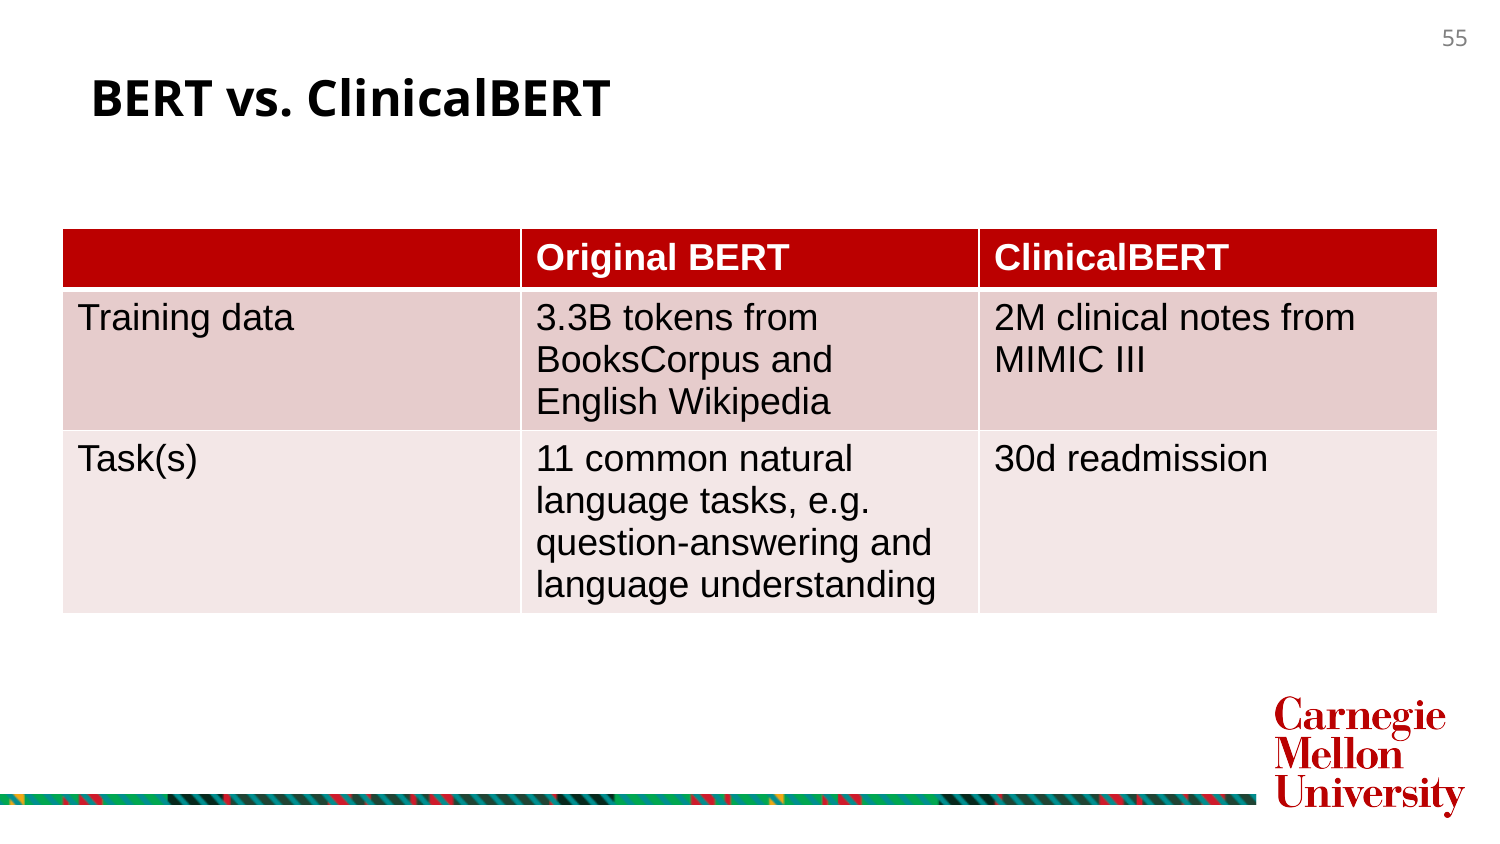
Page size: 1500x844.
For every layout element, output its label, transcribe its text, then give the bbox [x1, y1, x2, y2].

table_header ClinicalBERT [980, 229, 1437, 287]
picture [1275, 696, 1465, 818]
table_cell 30d readmission [980, 431, 1437, 613]
table_cell 11 common natural language tasks, e.g. question-answering and language understanding [522, 431, 978, 613]
table_cell 2M clinical notes from MIMIC III [980, 292, 1437, 430]
title BERT vs. ClinicalBERT [75, 59, 1425, 160]
table_header [63, 229, 520, 287]
picture [0, 794, 1257, 805]
table_header Original BERT [522, 229, 978, 287]
table_cell Task(s) [63, 431, 520, 613]
table_cell 3.3B tokens from BooksCorpus and English Wikipedia [522, 292, 978, 430]
table_cell Training data [63, 292, 520, 430]
